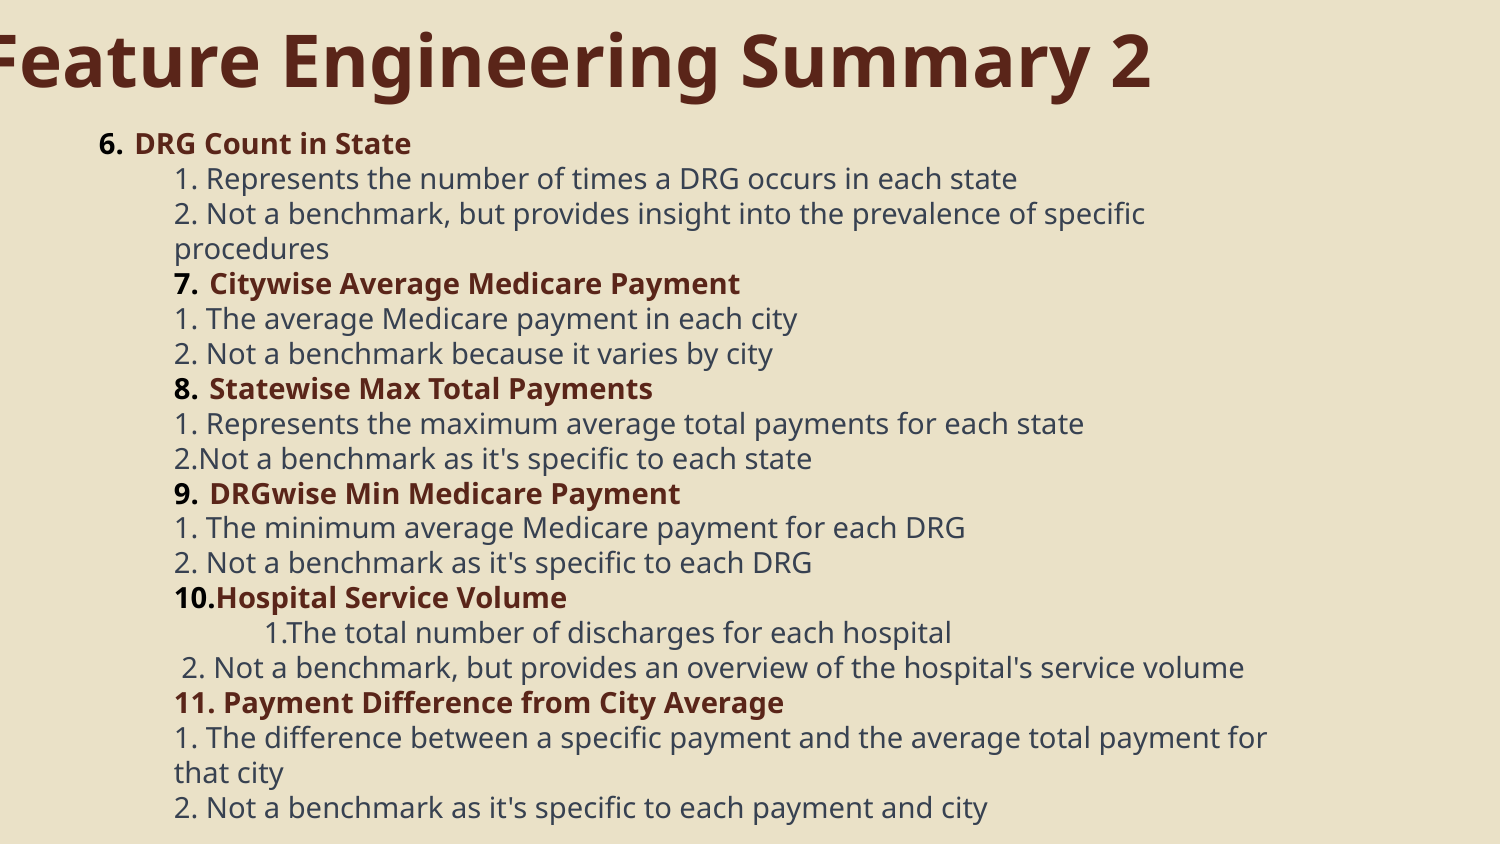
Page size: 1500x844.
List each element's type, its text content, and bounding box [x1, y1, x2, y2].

title Feature Engineering Summary 2 [0, 0, 1218, 94]
text_box DRG Count in State 1. Represents the number of times a DRG occurs in each state 2. Not a benchmark, but provides insight into the prevalence of specific procedures Citywise Average Medicare Payment 1. The average Medicare payment in each city 2. Not a benchmark because it varies by city Statewise Max Total Payments 1. Represents the maximum average total payments for each state 2.Not a benchmark as it's specific to each state DRGwise Min Medicare Payment 1. The minimum average Medicare payment for each DRG 2. Not a benchmark as it's specific to each DRG Hospital Service Volume 1.The total number of discharges for each hospital 2. Not a benchmark, but provides an overview of the hospital's service volume 11. Payment Difference from City Average 1. The difference between a specific payment and the average total payment for that city 2. Not a benchmark as it's specific to each payment and city [84, 117, 1310, 844]
